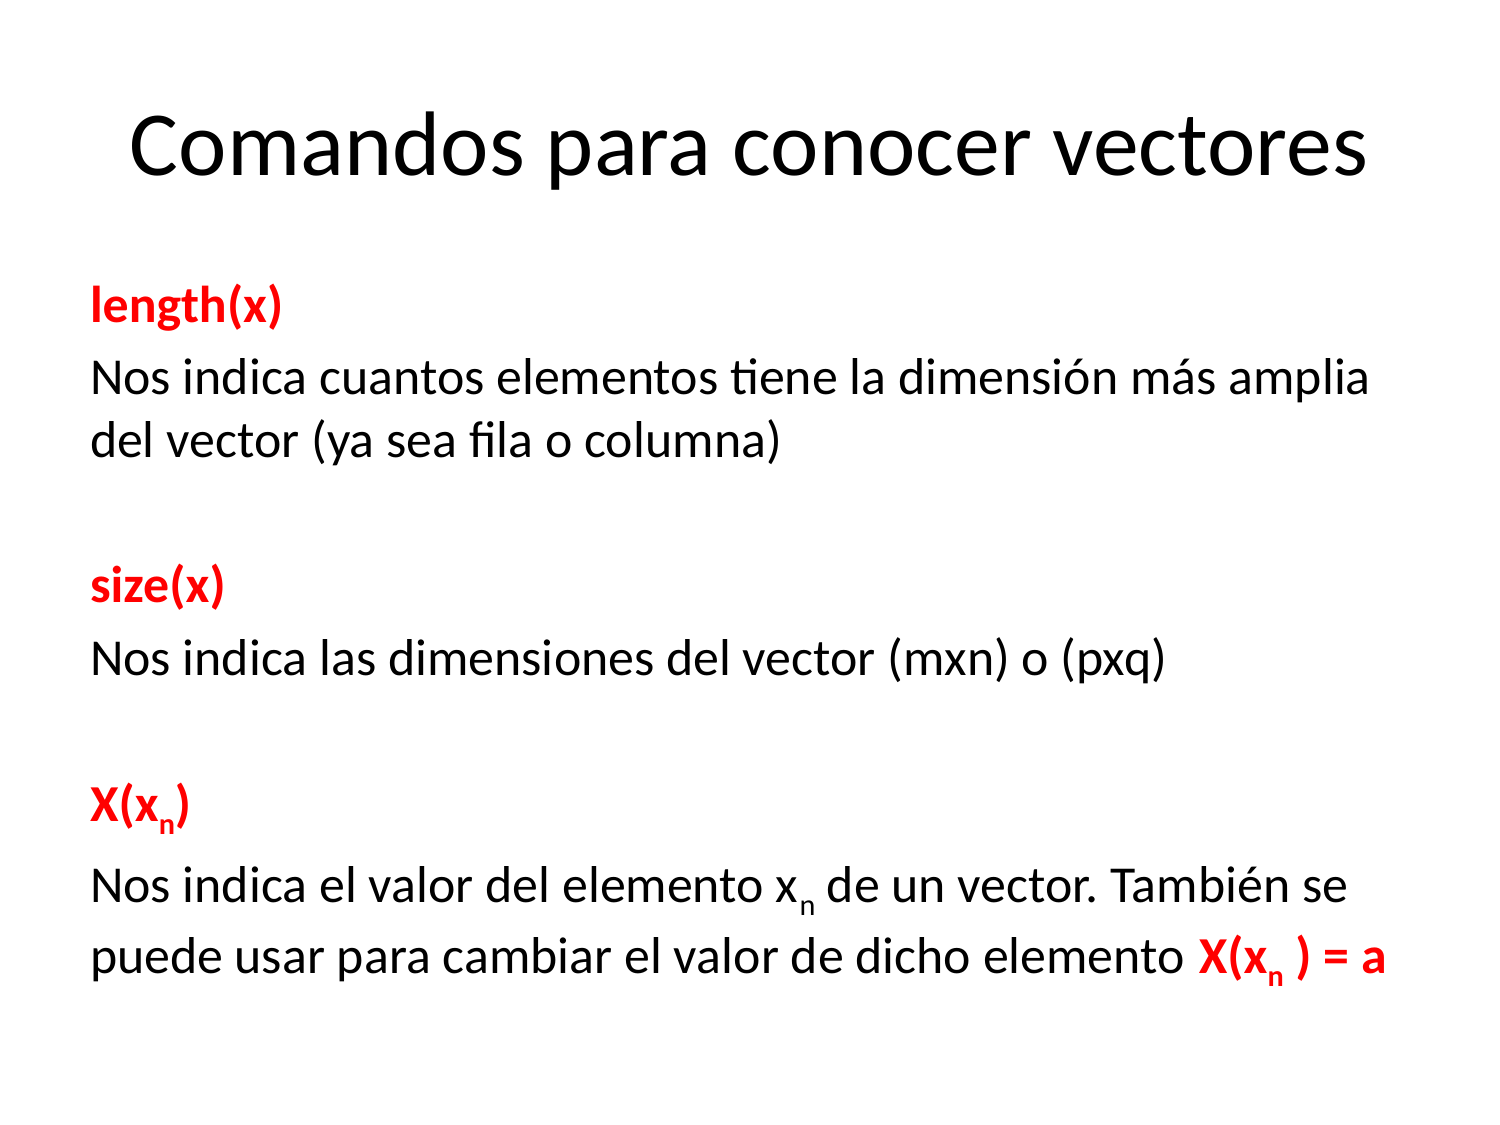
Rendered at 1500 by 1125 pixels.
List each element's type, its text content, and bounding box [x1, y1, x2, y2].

title Comandos para conocer vectores [75, 45, 1425, 233]
list length(x) Nos indica cuantos elementos tiene la dimensión más amplia del vector (ya sea fila o columna) size(x) Nos indica las dimensiones del vector (mxn) o (pxq) X(xn) Nos indica el valor del elemento xn de un vector. También se puede usar para cambiar el valor de dicho elemento X(xn ) = a [75, 262, 1425, 1005]
